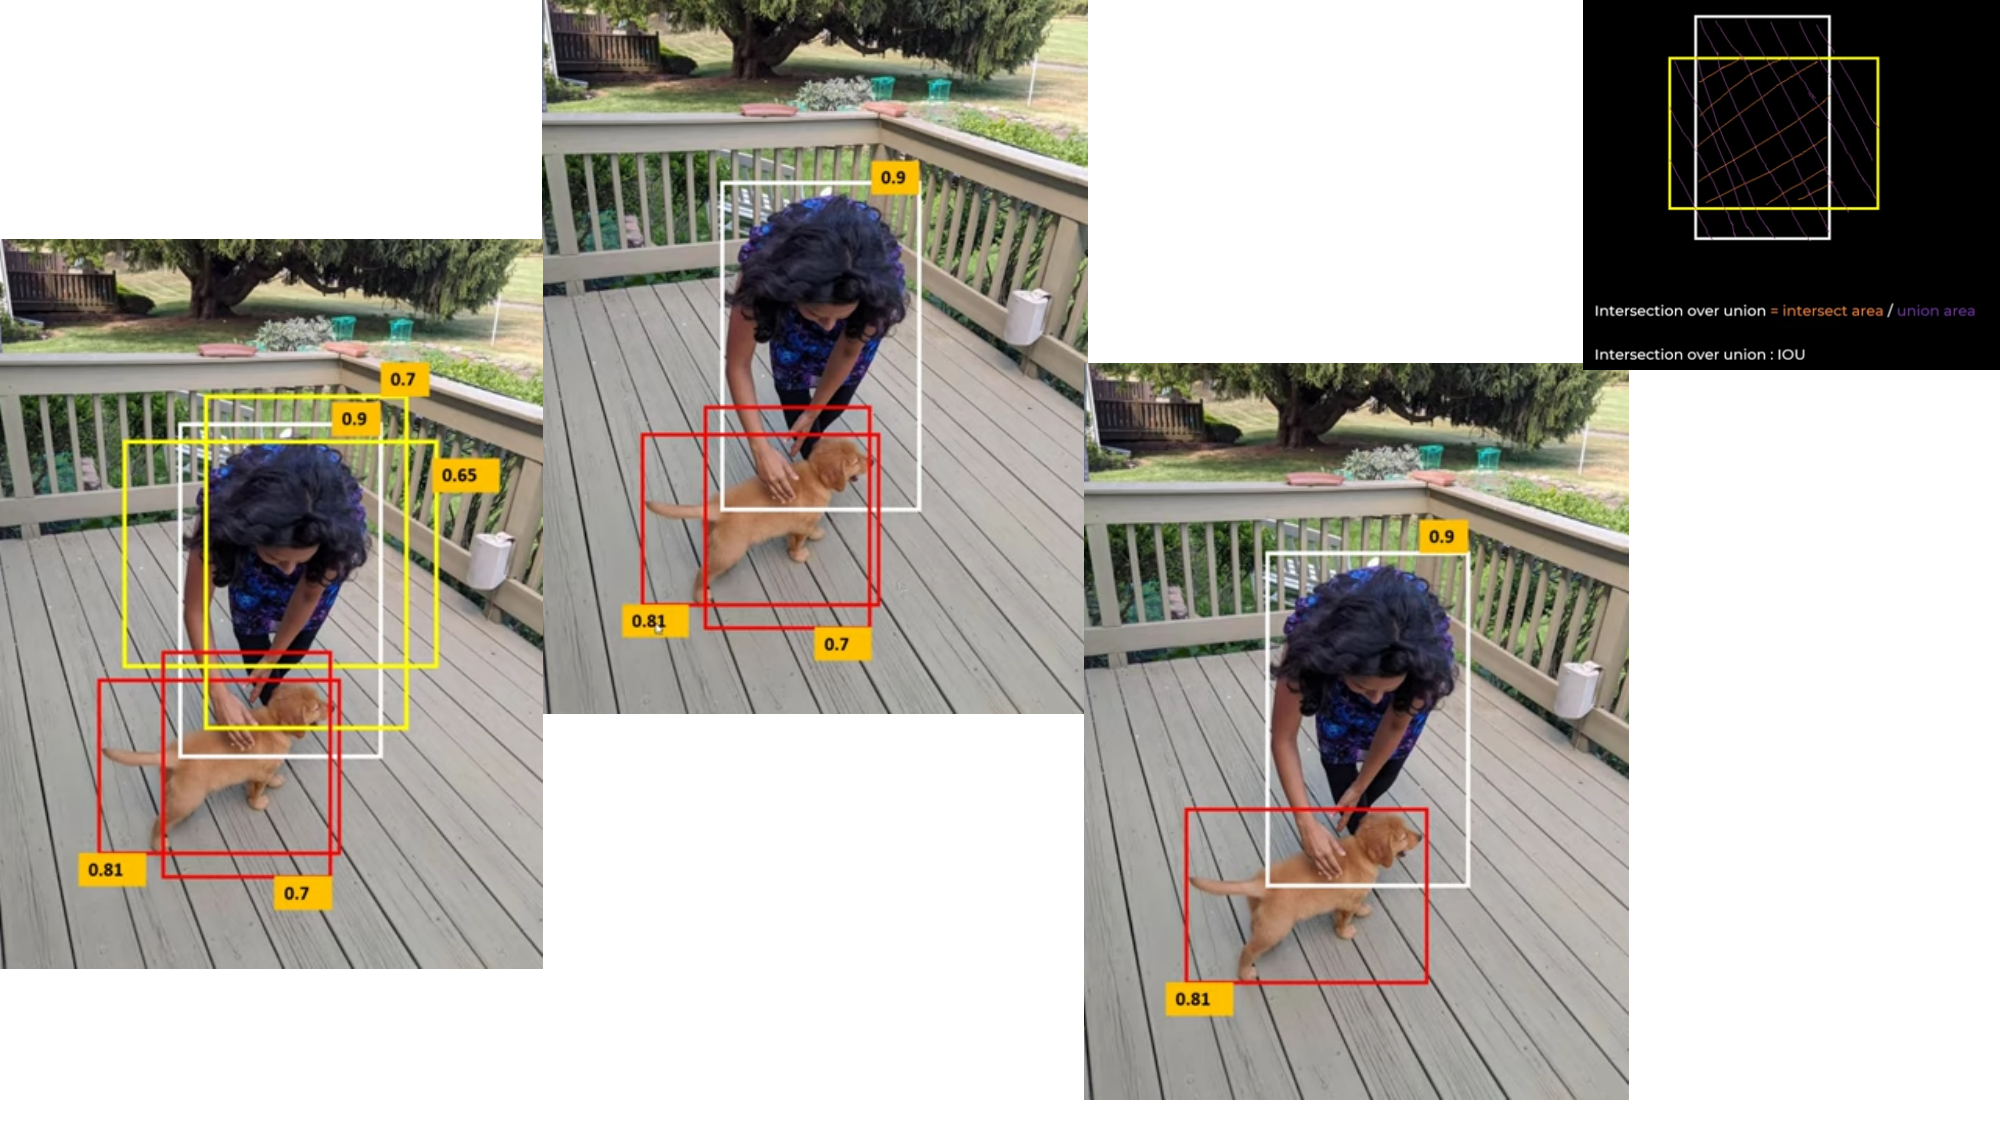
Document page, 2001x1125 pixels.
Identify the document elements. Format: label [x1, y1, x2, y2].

picture [0, 239, 543, 969]
picture [1084, 0, 2000, 1100]
list [542, 0, 1088, 714]
